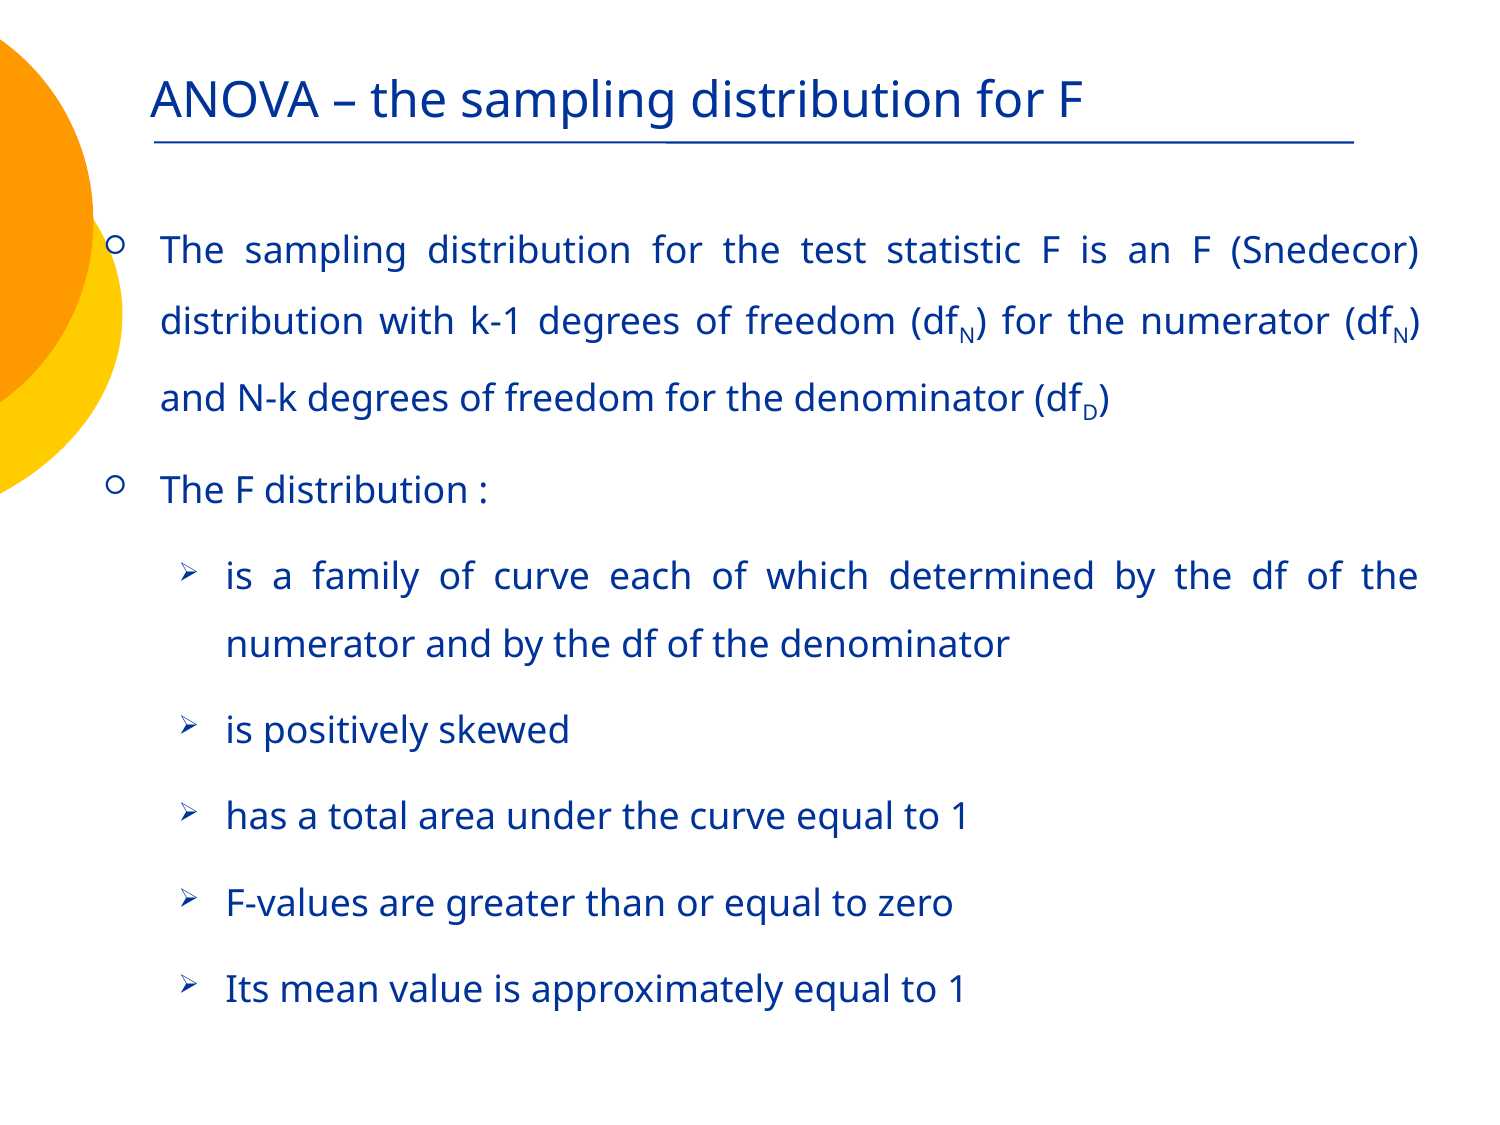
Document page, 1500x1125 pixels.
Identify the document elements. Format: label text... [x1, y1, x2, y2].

list The sampling distribution for the test statistic F is an F (Snedecor) distribution with k-1 degrees of freedom (dfN) for the numerator (dfN) and N-k degrees of freedom for the denominator (dfD) The F distribution : is a family of curve each of which determined by the df of the numerator and by the df of the denominator is positively skewed has a total area under the curve equal to 1 F-values are greater than or equal to zero Its mean value is approximately equal to 1 [88, 196, 1436, 894]
title ANOVA – the sampling distribution for F [135, 19, 1401, 136]
